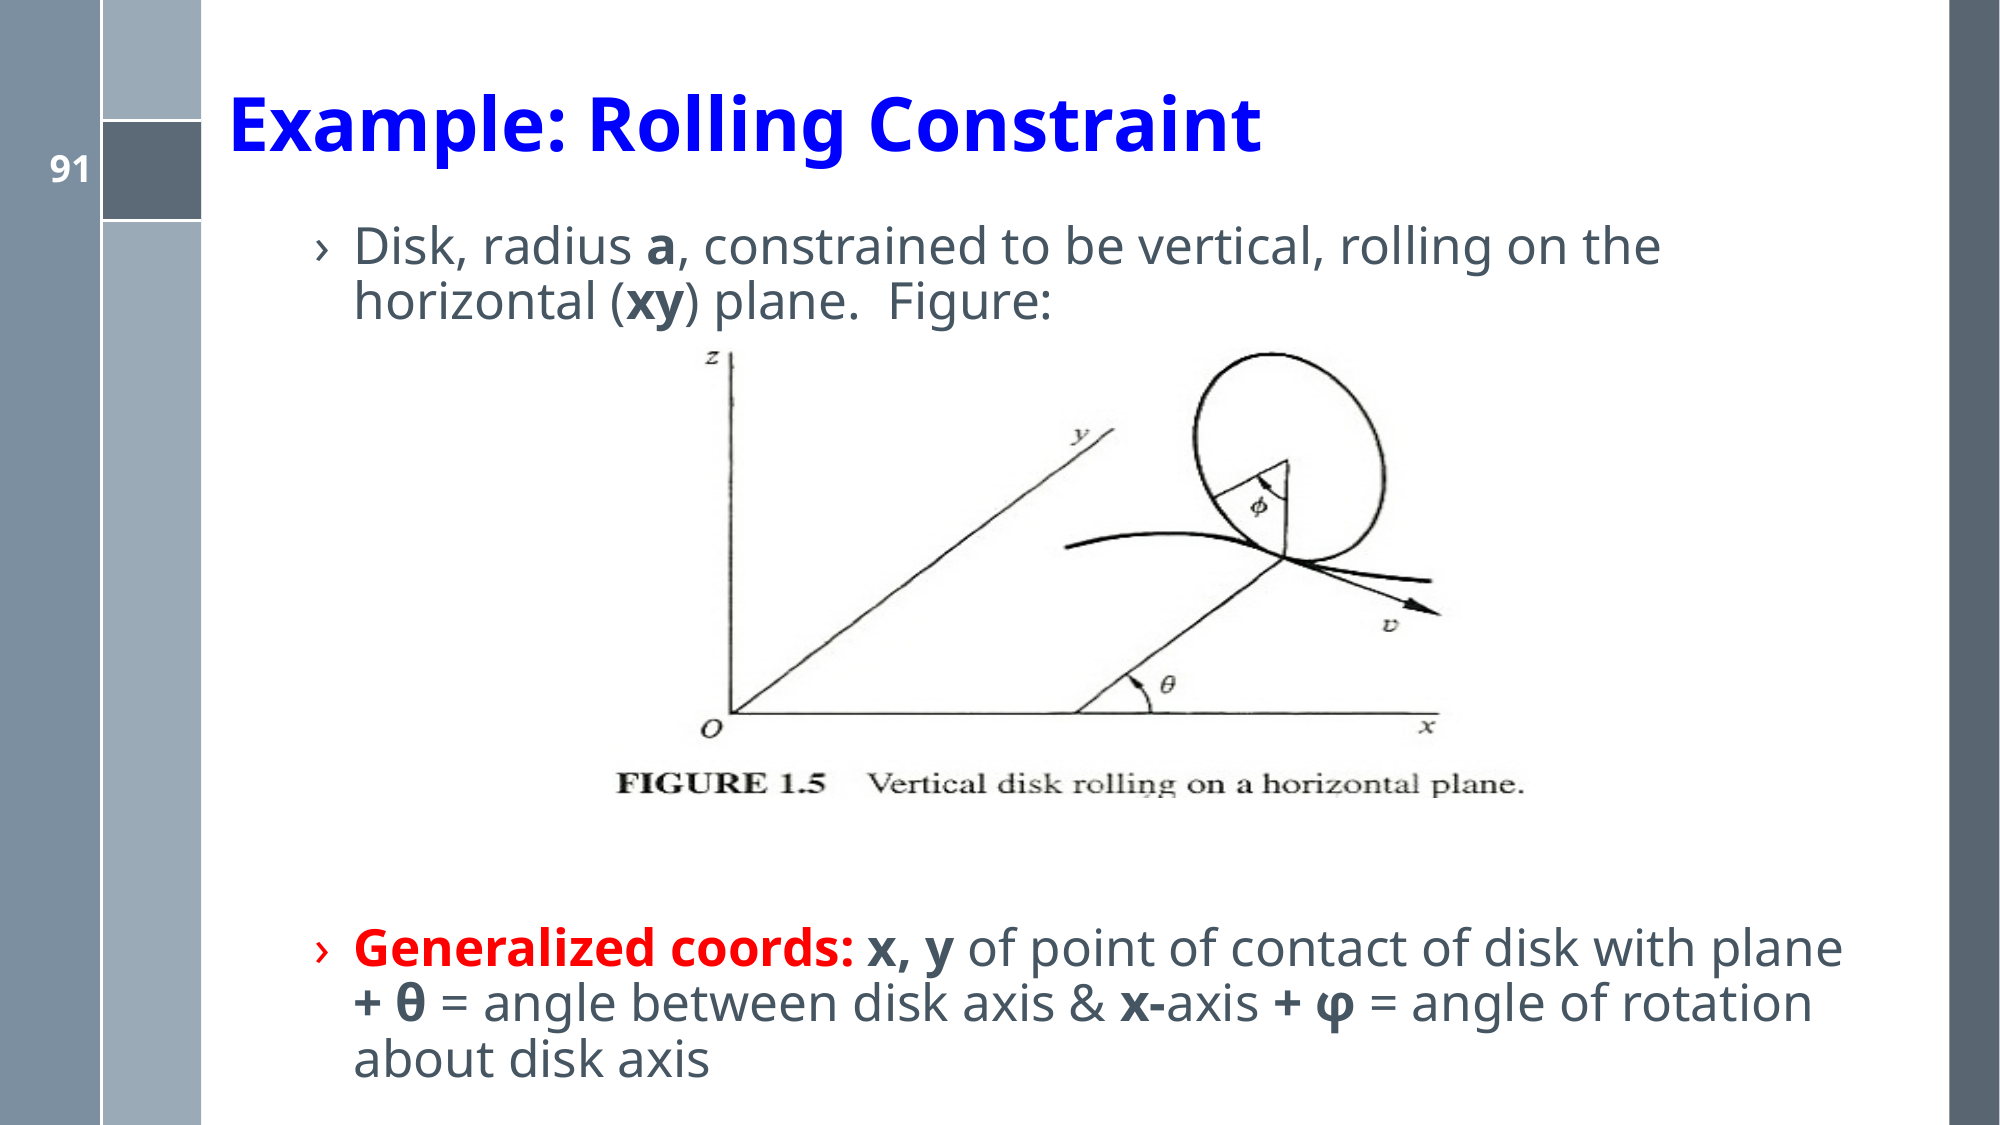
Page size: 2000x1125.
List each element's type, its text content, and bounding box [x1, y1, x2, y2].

list Disk, radius a, constrained to be vertical, rolling on the horizontal (xy) plane. Figure: Generalized coords: x, y of point of contact of disk with plane + θ = angle between disk axis & x-axis + φ = angle of rotation about disk axis [299, 212, 1887, 1100]
picture [612, 347, 1530, 798]
title Example: Rolling Constraint [212, 50, 1912, 175]
